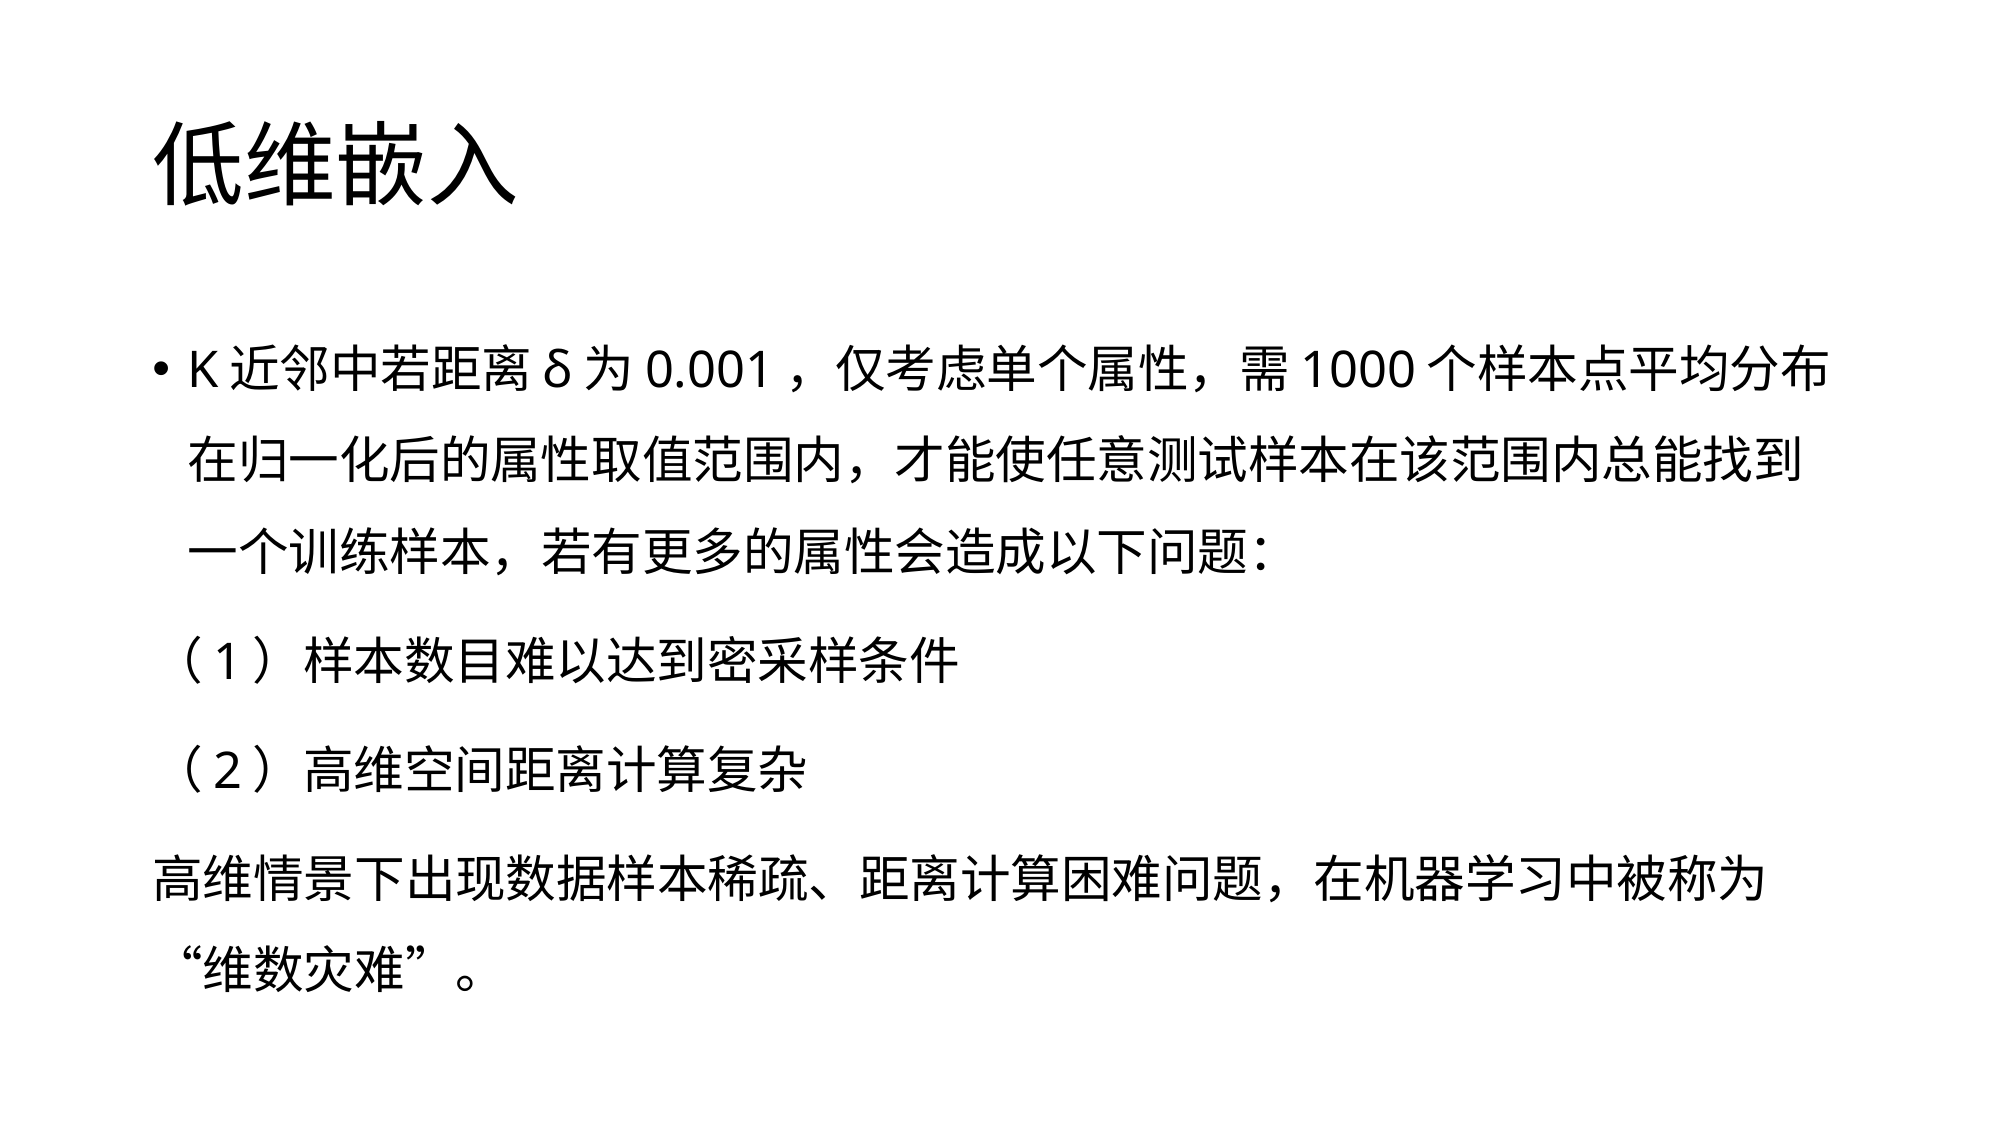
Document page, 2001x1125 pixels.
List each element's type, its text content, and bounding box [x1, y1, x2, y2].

title 低维嵌入 [137, 59, 1863, 278]
list K近邻中若距离δ为0.001，仅考虑单个属性，需1000个样本点平均分布在归一化后的属性取值范围内，才能使任意测试样本在该范围内总能找到一个训练样本，若有更多的属性会造成以下问题： （1）样本数目难以达到密采样条件 （2）高维空间距离计算复杂 高维情景下出现数据样本稀疏、距离计算困难问题，在机器学习中被称为“维数灾难”。 [137, 299, 1863, 1014]
